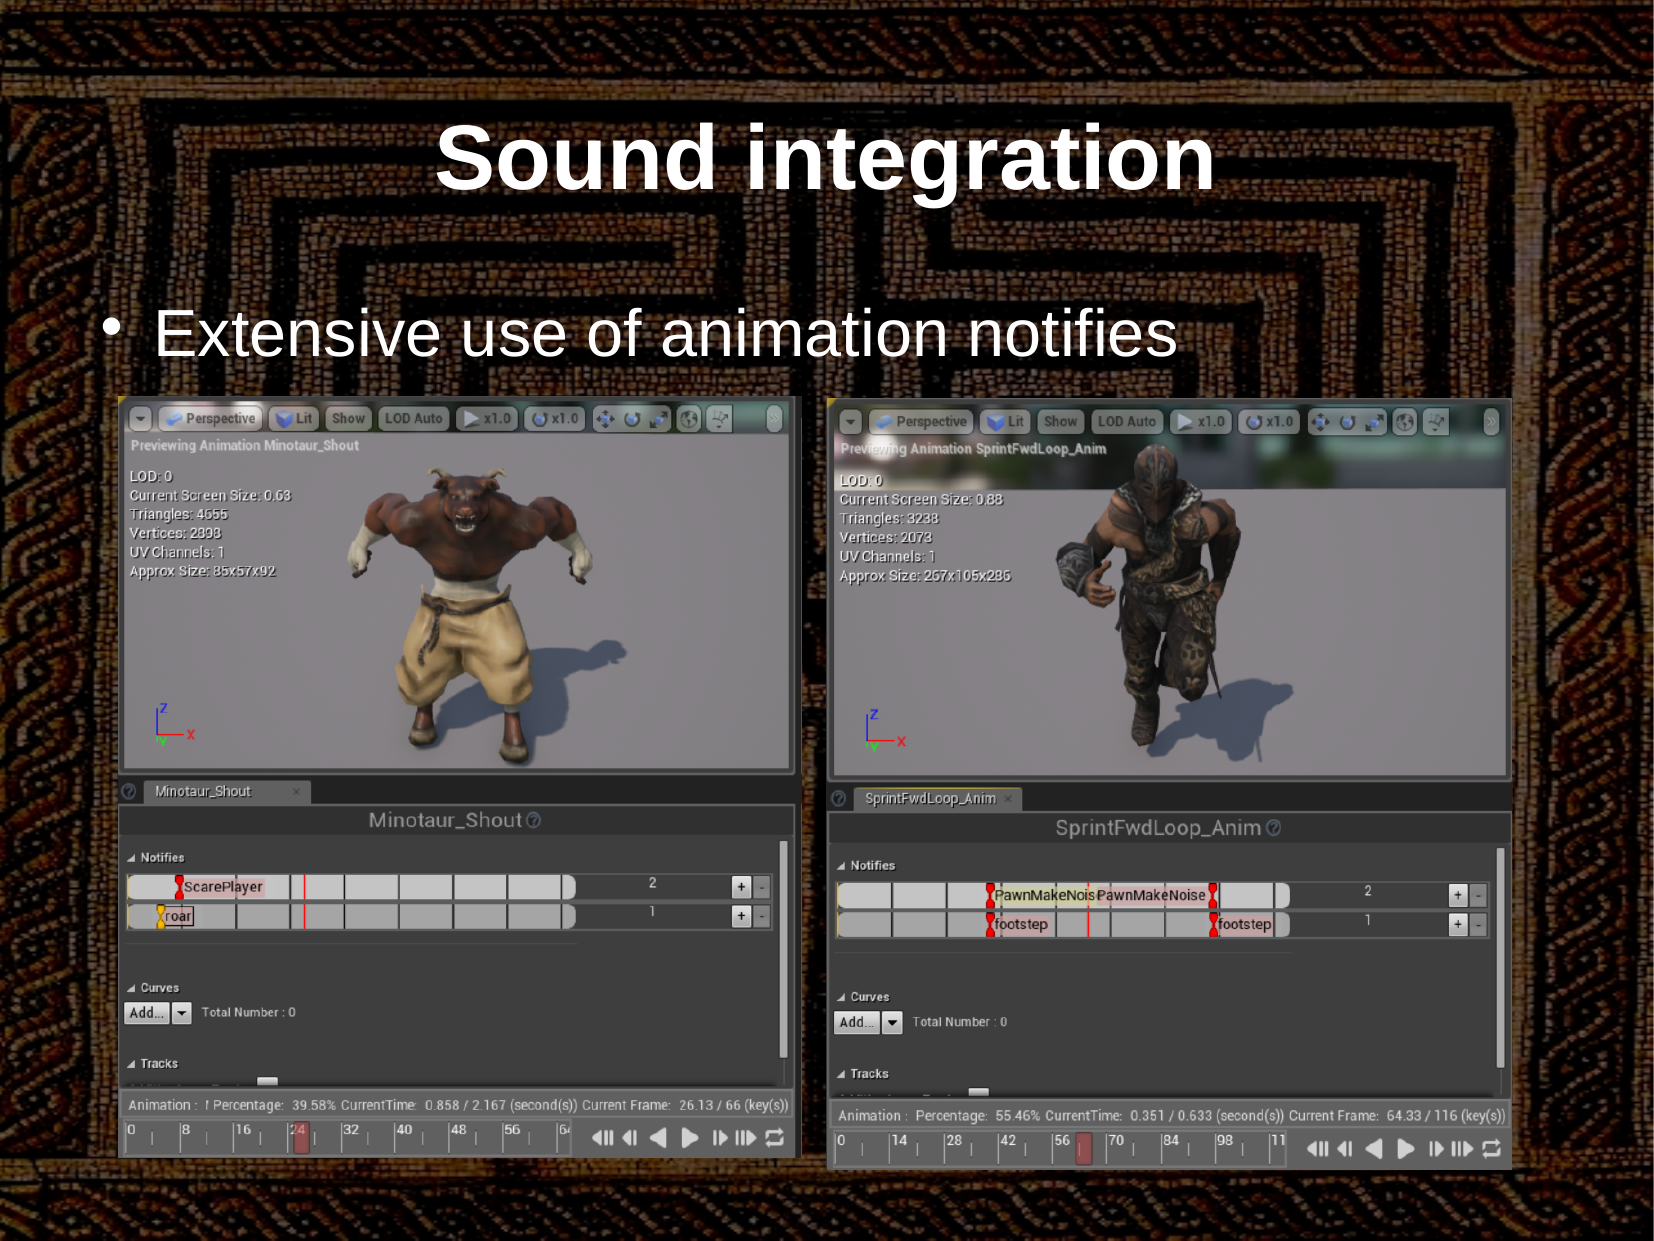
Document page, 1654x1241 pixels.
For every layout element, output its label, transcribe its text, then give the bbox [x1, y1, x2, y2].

picture [0, 0, 1654, 1241]
text_box Extensive use of animation notifies [82, 290, 1571, 1010]
text_box Sound integration [82, 49, 1571, 257]
